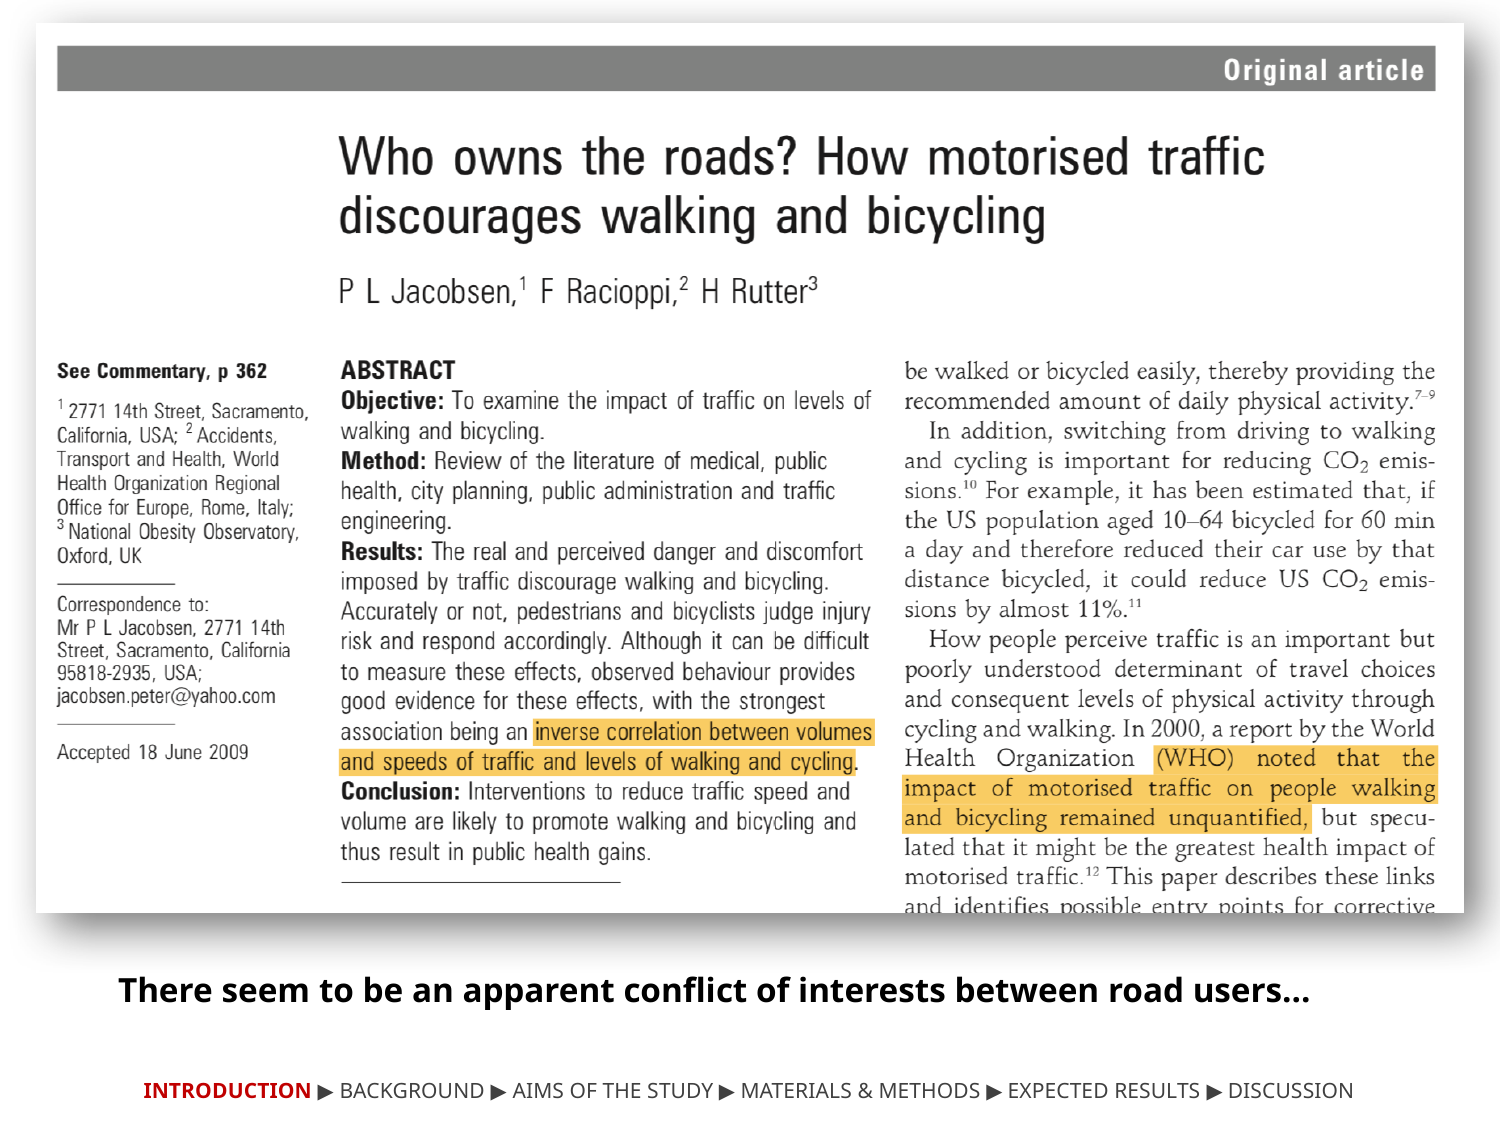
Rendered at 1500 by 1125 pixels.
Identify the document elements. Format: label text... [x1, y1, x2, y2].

picture [36, 23, 1464, 914]
list There seem to be an apparent conflict of interests between road users... [103, 953, 1397, 1052]
text_box INTRODUCTION ▶︎ BACKGROUND ︎▶ AIMS OF THE STUDY ▶ MATERIALS & METHODS ▶ EXPECTED RESULTS ▶ DISCUSSION [0, 1057, 1500, 1125]
